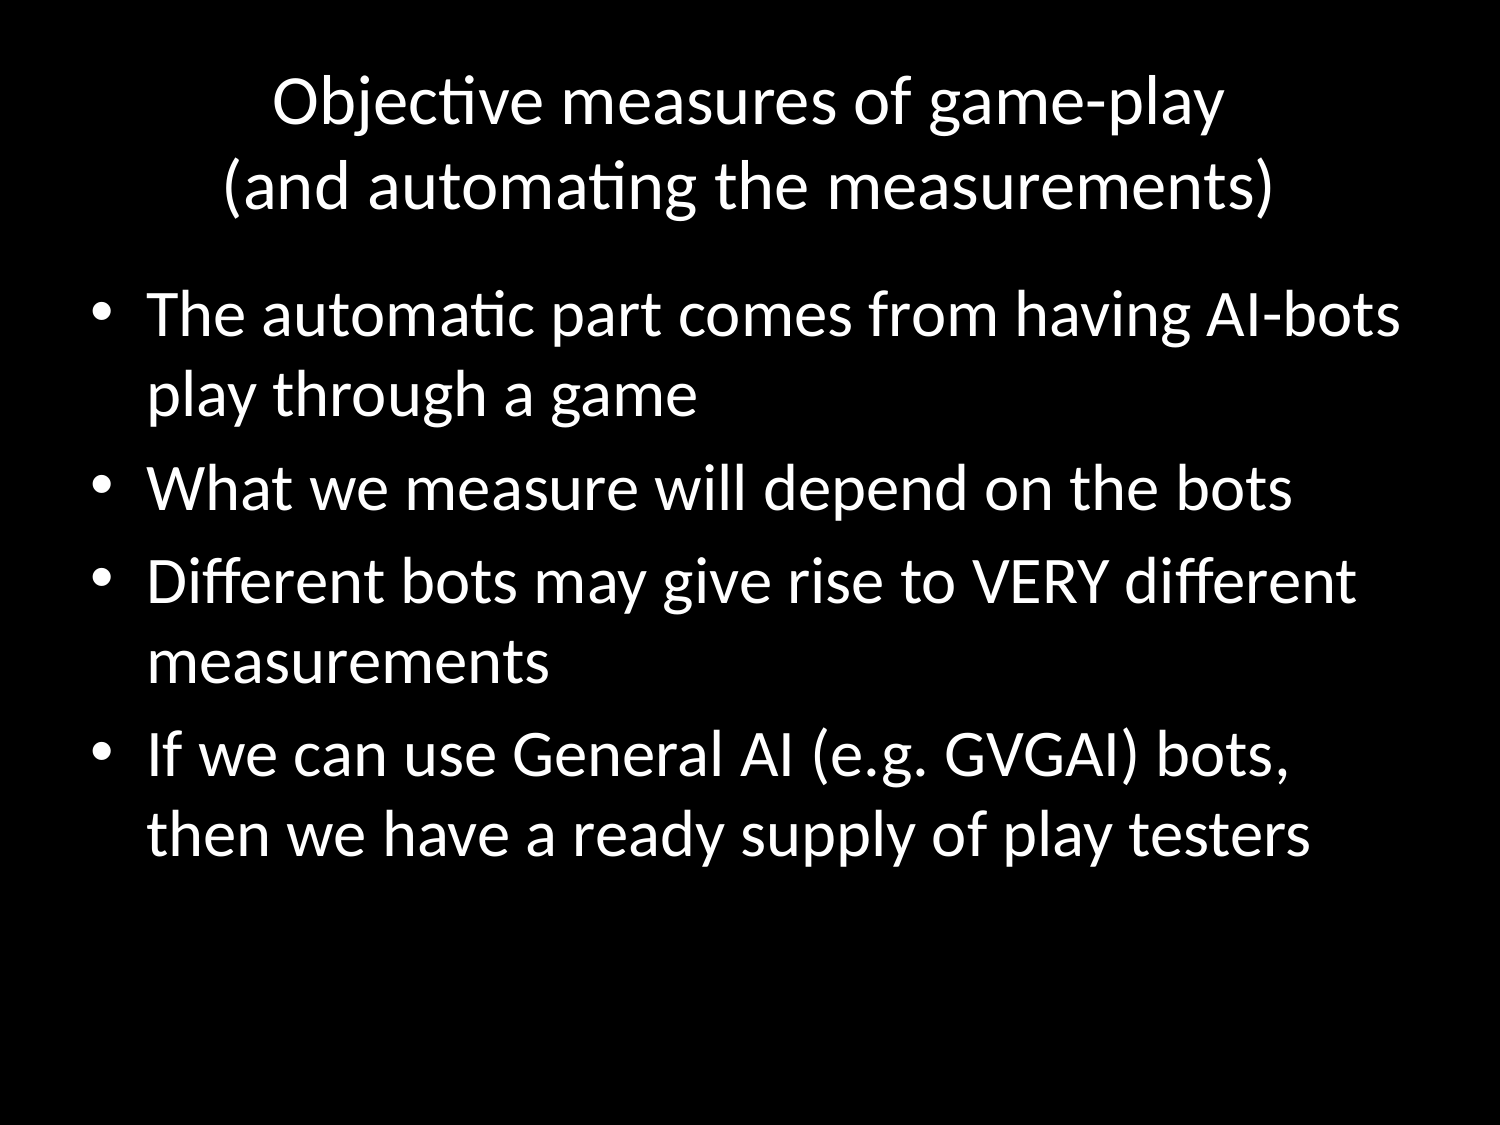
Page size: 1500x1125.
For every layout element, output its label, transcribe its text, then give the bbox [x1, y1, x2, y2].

list The automatic part comes from having AI-bots play through a game What we measure will depend on the bots Different bots may give rise to VERY different measurements If we can use General AI (e.g. GVGAI) bots, then we have a ready supply of play testers [75, 262, 1425, 1005]
title Objective measures of game-play (and automating the measurements) [75, 45, 1425, 233]
